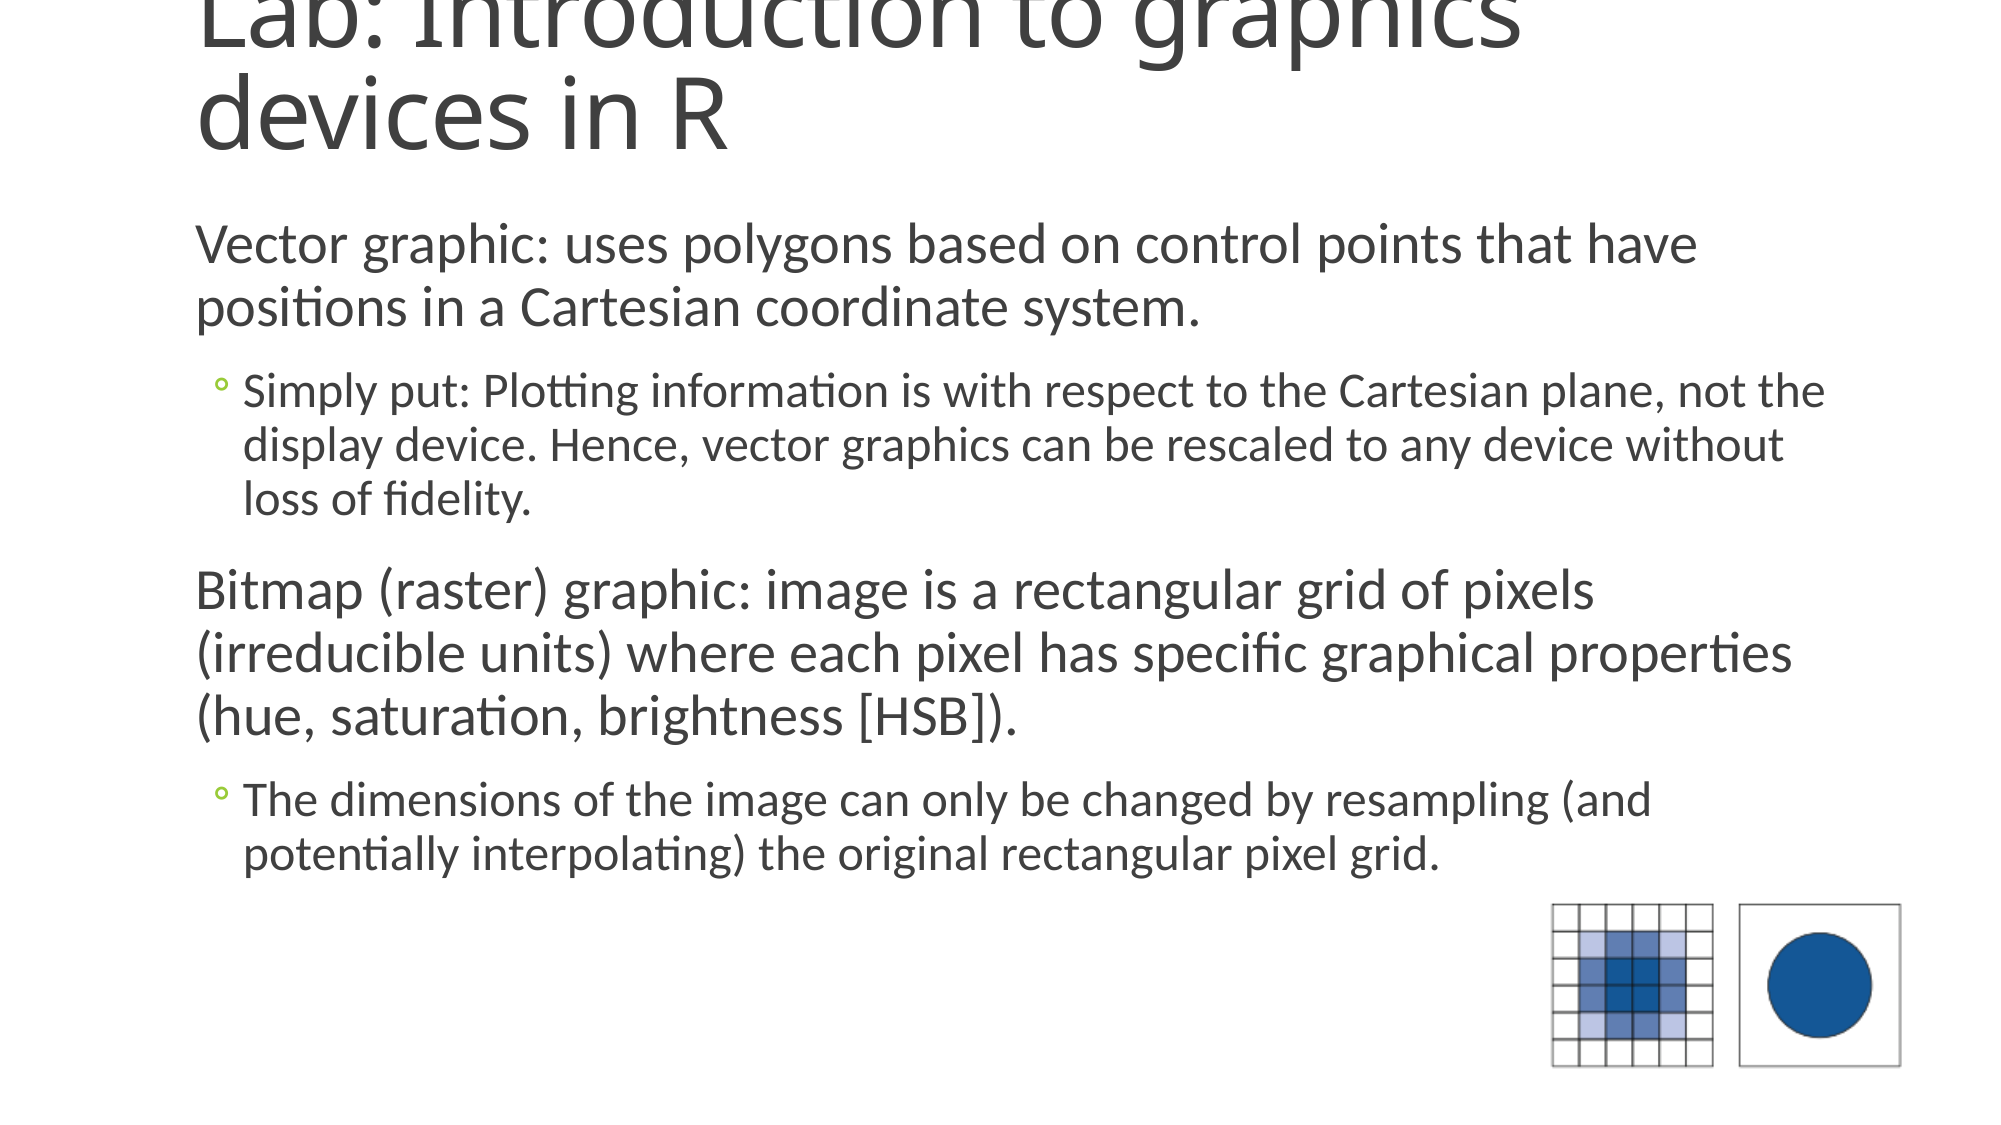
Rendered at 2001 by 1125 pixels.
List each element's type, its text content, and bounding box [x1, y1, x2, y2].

title Lab: Introduction to graphics devices in R [180, 47, 1830, 178]
list Vector graphic: uses polygons based on control points that have positions in a Cartesian coordinate system. Simply put: Plotting information is with respect to the Cartesian plane, not the display device. Hence, vector graphics can be rescaled to any device without loss of fidelity. Bitmap (raster) graphic: image is a rectangular grid of pixels (irreducible units) where each pixel has specific graphical properties (hue, saturation, brightness [HSB]). The dimensions of the image can only be changed by resampling (and potentially interpolating) the original rectangular pixel grid. [180, 205, 1830, 1025]
picture [1540, 896, 1910, 1073]
